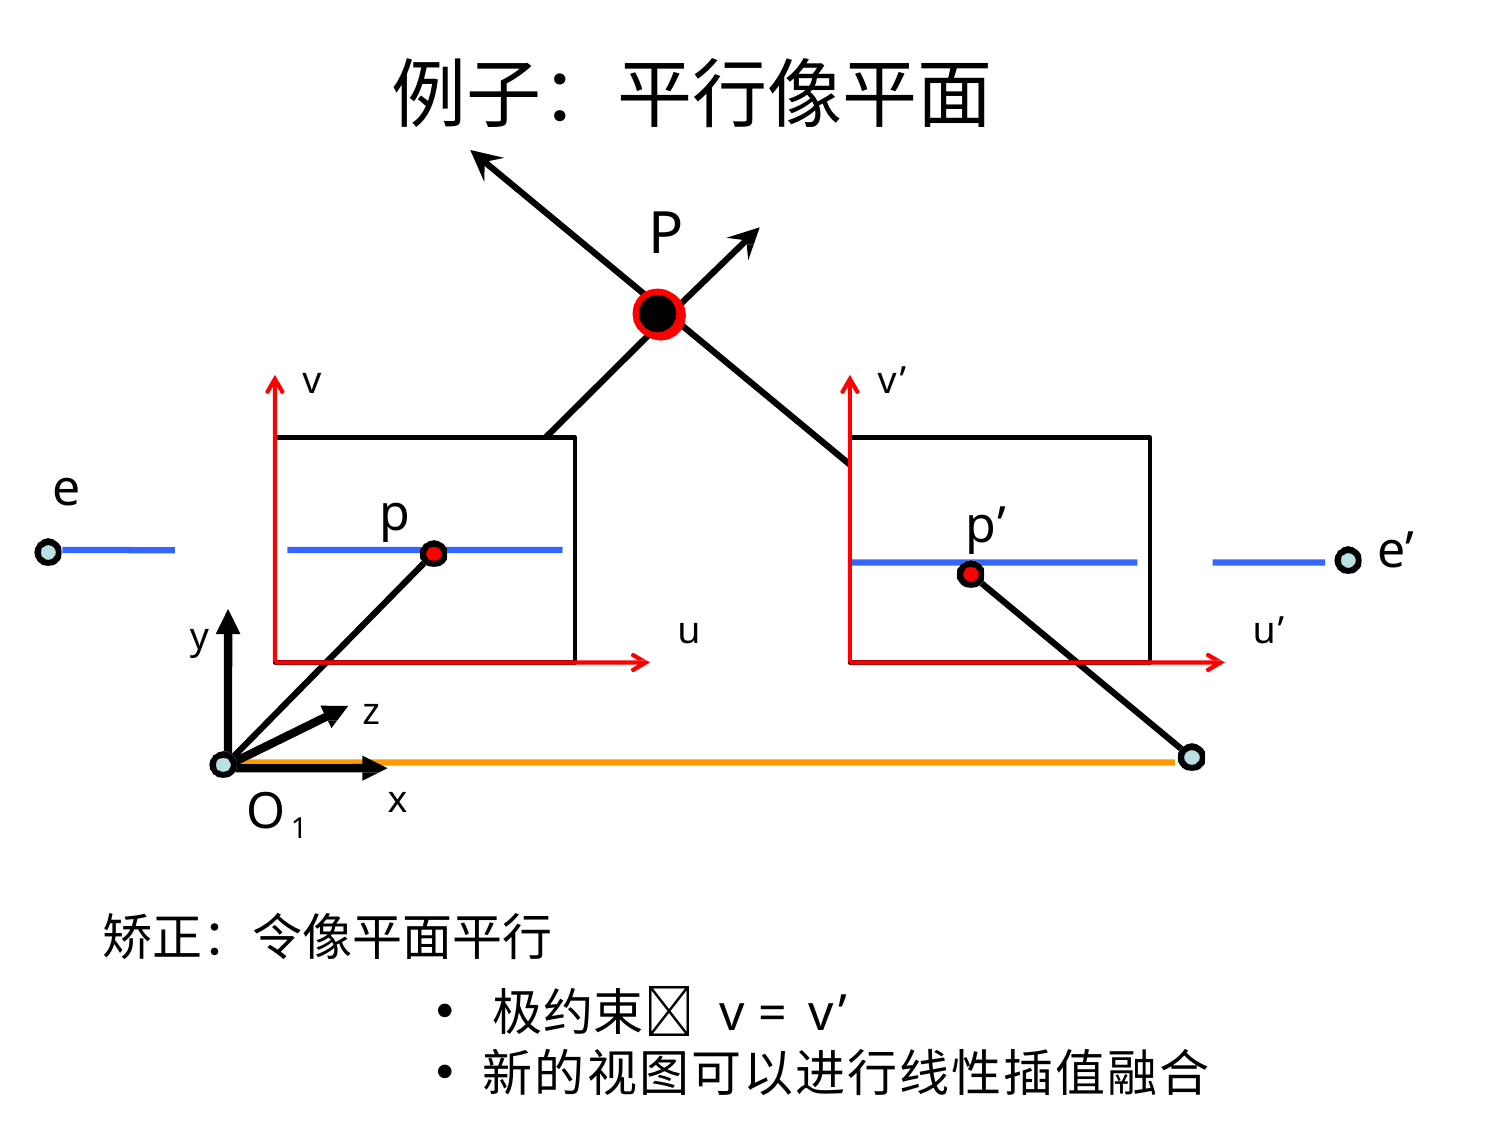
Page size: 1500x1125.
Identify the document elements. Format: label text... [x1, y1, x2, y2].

text_box 矫正：令像平面平行 [100, 903, 1250, 966]
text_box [34, 149, 1424, 841]
title 例子：平行像平面 [389, 43, 1466, 234]
text_box 极约束 v = v’ 新的视图可以进行线性插值融合 [433, 978, 1394, 1101]
